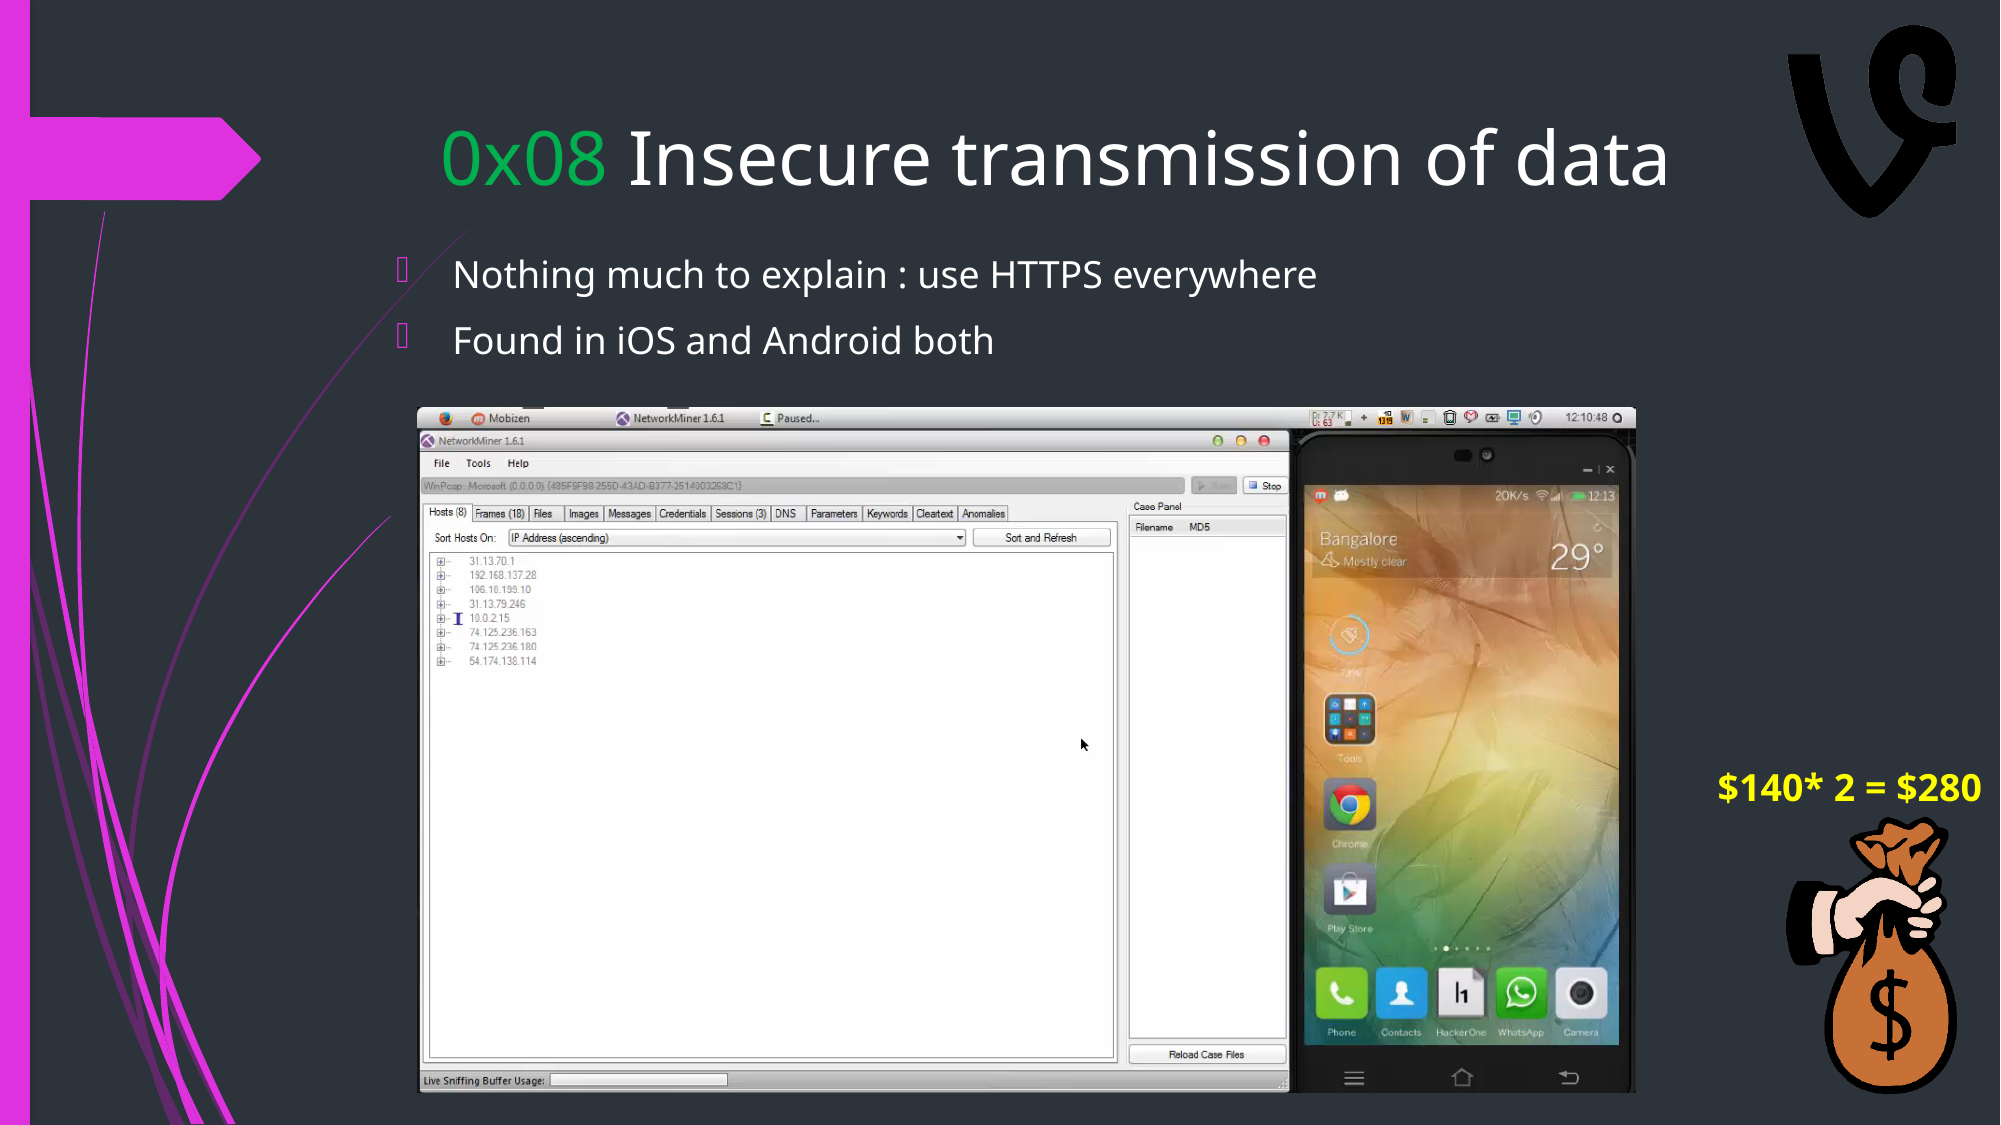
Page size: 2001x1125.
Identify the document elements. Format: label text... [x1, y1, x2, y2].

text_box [416, 406, 1637, 1095]
title 0x08 Insecure transmission of data [425, 102, 1888, 313]
text_box $140* 2 = $280 [1702, 756, 1998, 817]
picture [1775, 25, 1968, 218]
picture [1785, 816, 1957, 1095]
list Nothing much to explain : use HTTPS everywhere Found in iOS and Android both [381, 243, 1850, 1063]
